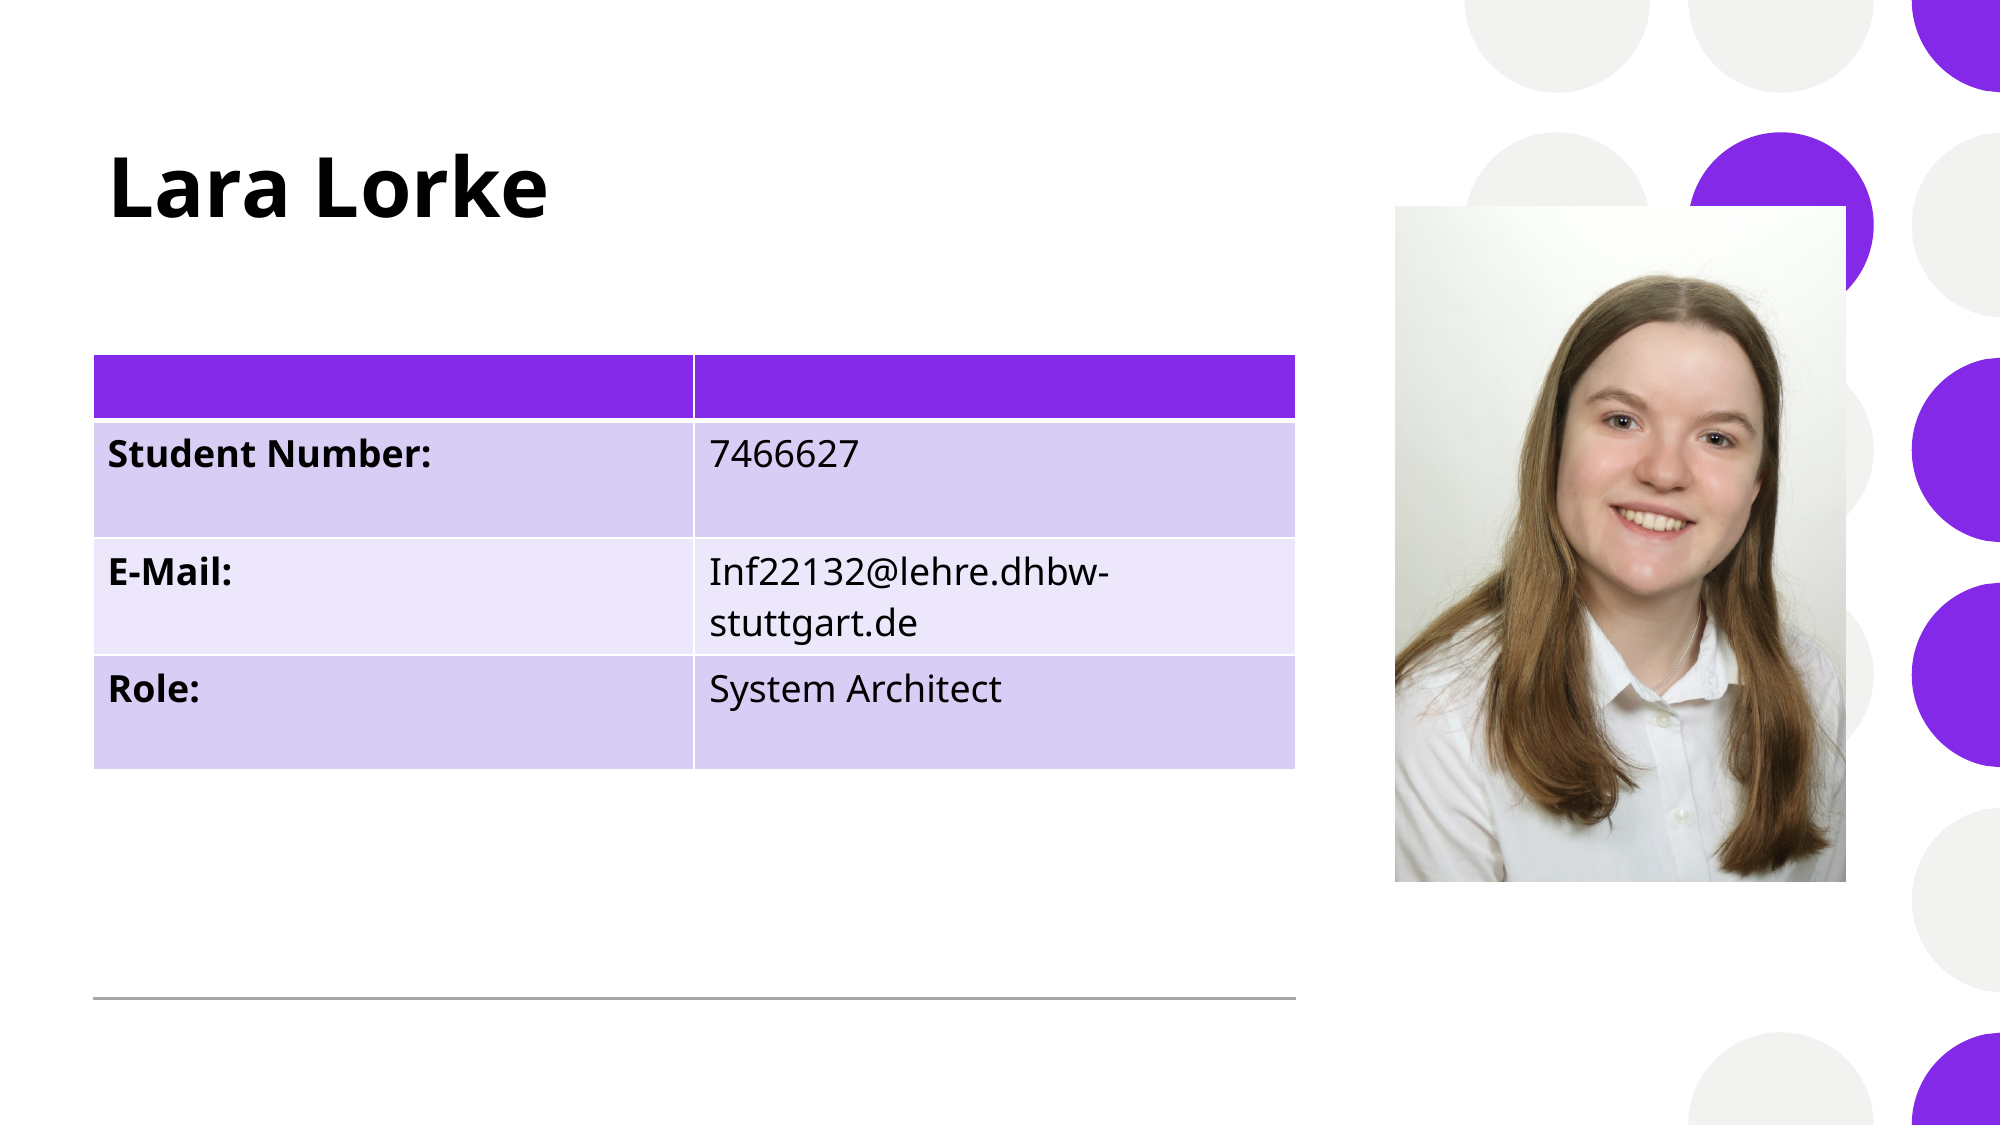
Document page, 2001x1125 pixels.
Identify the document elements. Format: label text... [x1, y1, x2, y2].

table_header [695, 355, 1295, 418]
table_cell Inf22132@lehre.dhbw-stuttgart.de [695, 539, 1295, 654]
table_cell Student Number: [94, 423, 693, 537]
table_header [94, 355, 693, 418]
table_cell E-Mail: [94, 539, 693, 654]
title Lara Lorke [92, 126, 1297, 335]
table_cell 7466627 [695, 423, 1295, 537]
table_cell Role: [94, 656, 693, 769]
table_cell System Architect [695, 656, 1295, 769]
picture [1395, 206, 1846, 882]
